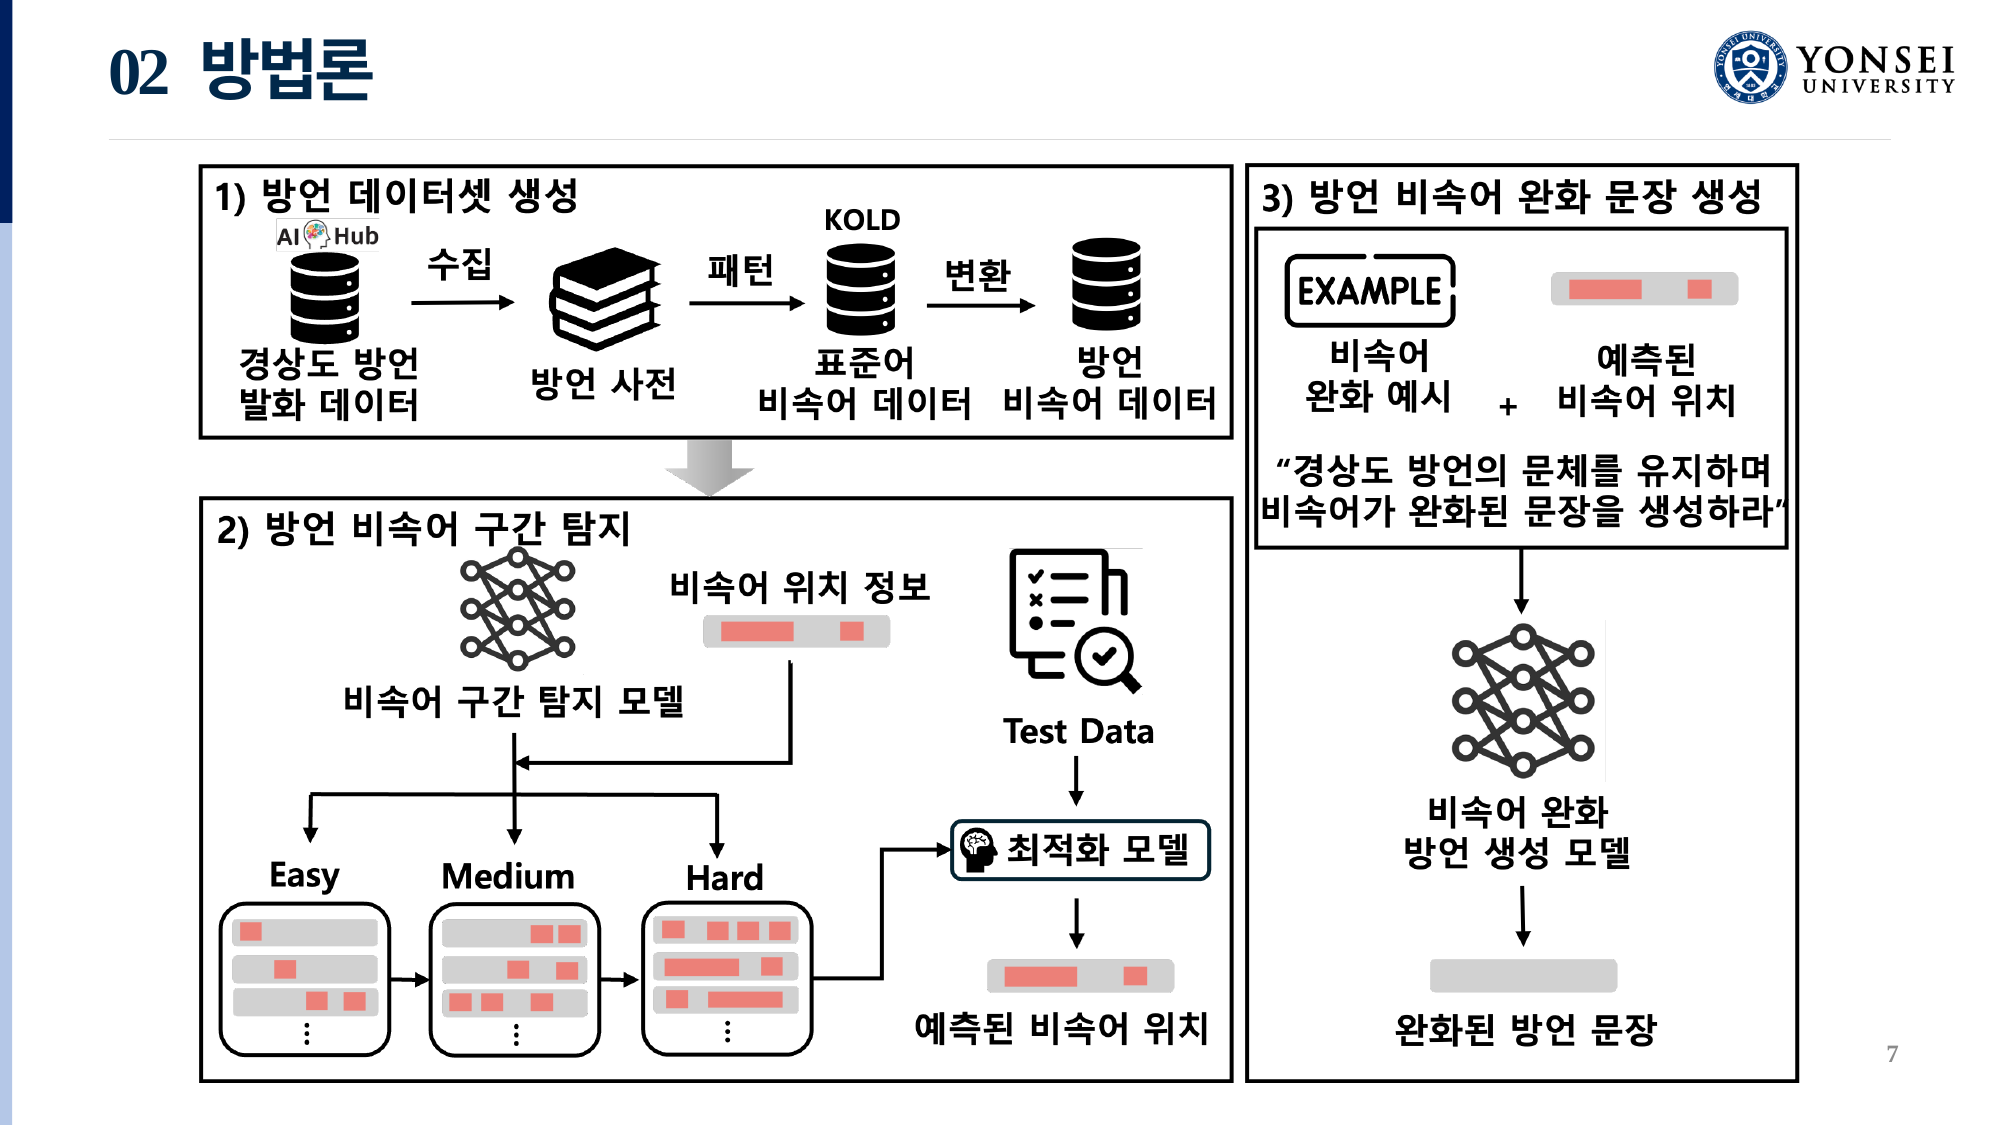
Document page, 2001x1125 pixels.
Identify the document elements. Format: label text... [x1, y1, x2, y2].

text_box 02 방법론 [108, 37, 1893, 110]
picture [188, 161, 1811, 1083]
slide_number 7 [1836, 1022, 1950, 1083]
picture [1703, 23, 1969, 110]
